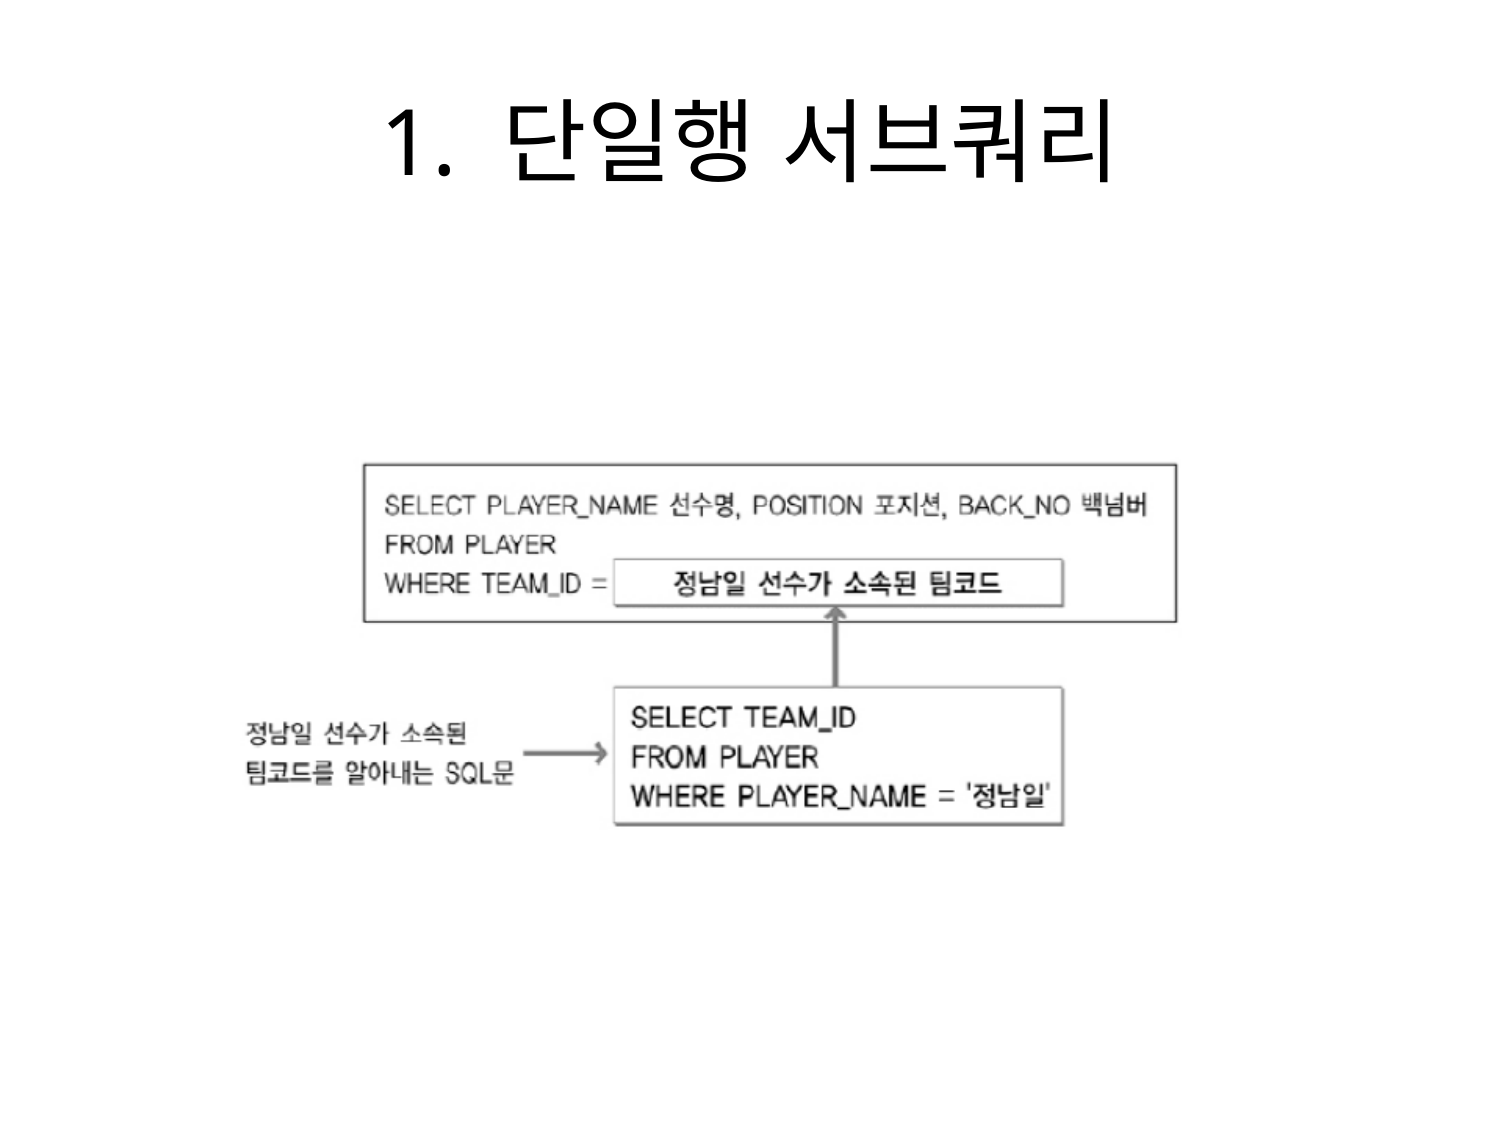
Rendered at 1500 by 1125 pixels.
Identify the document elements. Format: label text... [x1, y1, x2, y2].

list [182, 424, 1318, 844]
title 1. 단일행 서브쿼리 [75, 45, 1425, 233]
